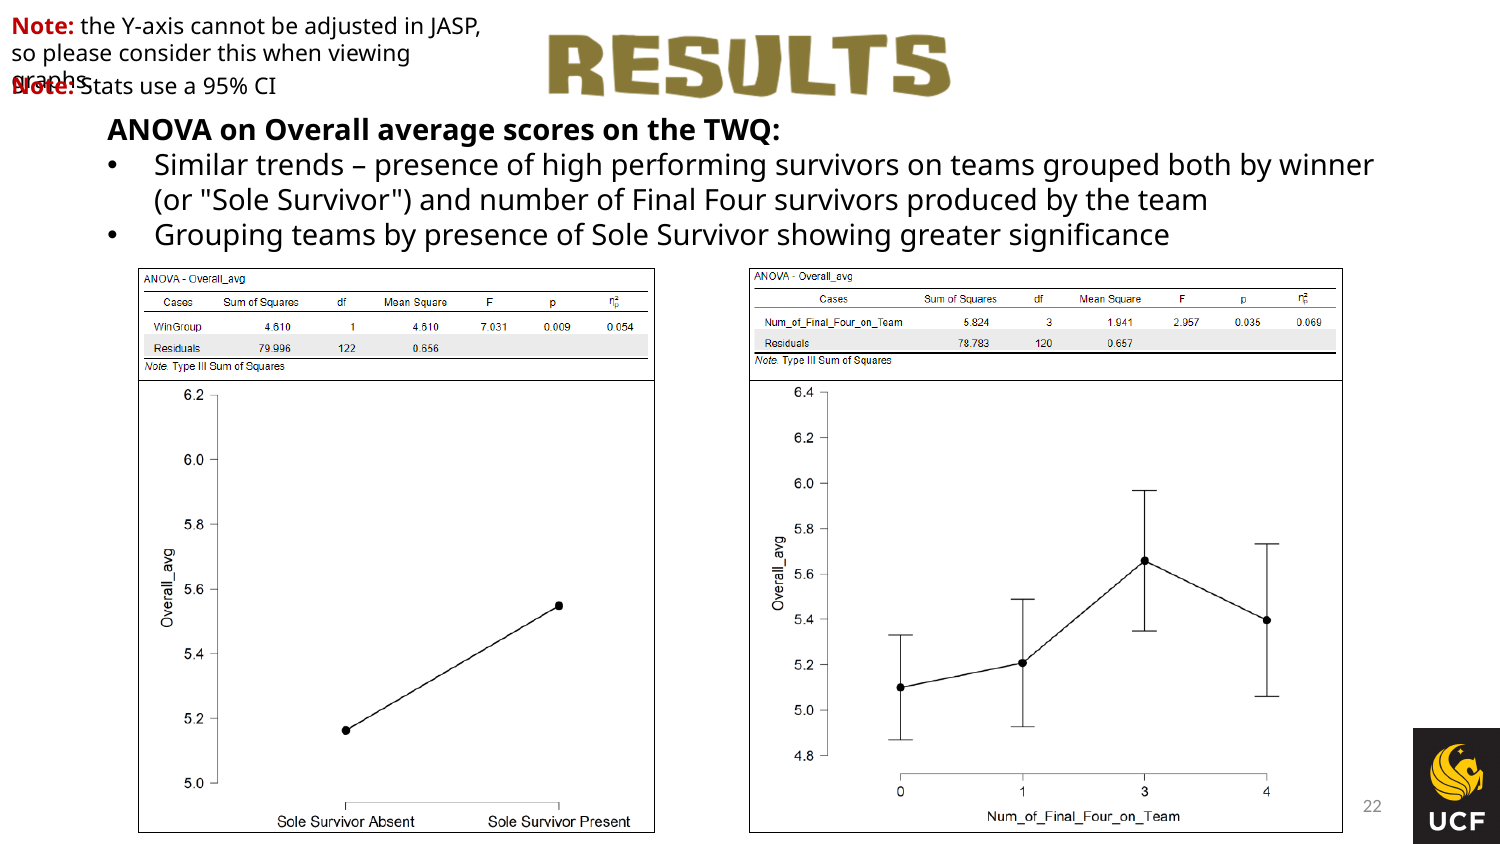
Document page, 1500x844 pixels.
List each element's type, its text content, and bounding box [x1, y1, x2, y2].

text_box Note: Stats use a 95% CI [0, 64, 311, 107]
picture [1413, 728, 1500, 844]
slide_number 22 [1343, 782, 1397, 827]
picture [542, 29, 958, 100]
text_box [138, 268, 655, 833]
text_box ANOVA on Overall average scores on the TWQ: Similar trends – presence of high performing survivors on teams grouped both by winner (or "Sole Survivor") and number of Final Four survivors produced by the team Grouping teams by presence of Sole Survivor showing greater significance [92, 86, 1409, 259]
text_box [749, 268, 1343, 834]
text_box Note: the Y-axis cannot be adjusted in JASP, so please consider this when viewing graphs. [0, 3, 502, 101]
